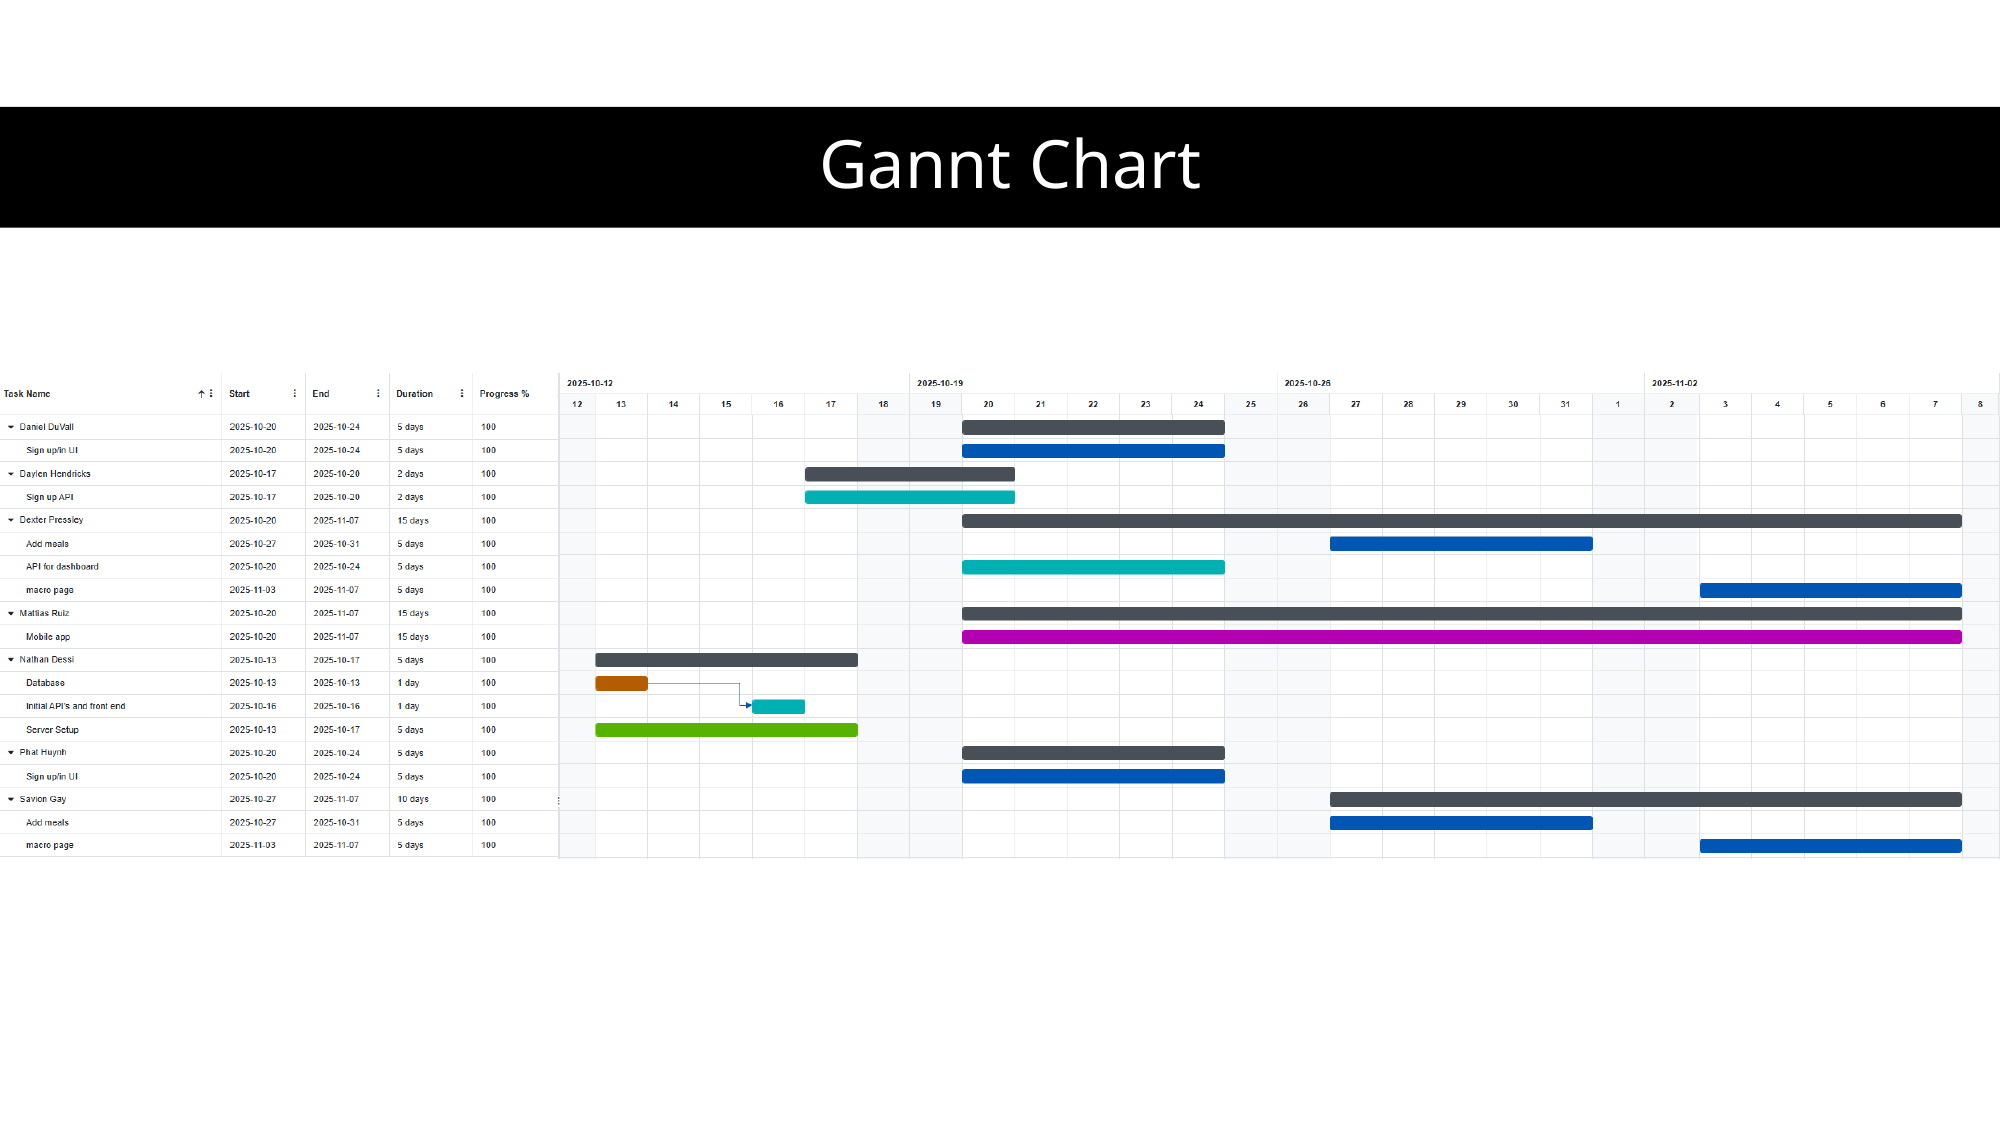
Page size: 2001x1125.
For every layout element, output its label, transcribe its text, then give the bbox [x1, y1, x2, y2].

title Gannt Chart [91, 105, 1931, 228]
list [0, 373, 2000, 859]
text_box [0, 105, 2000, 229]
